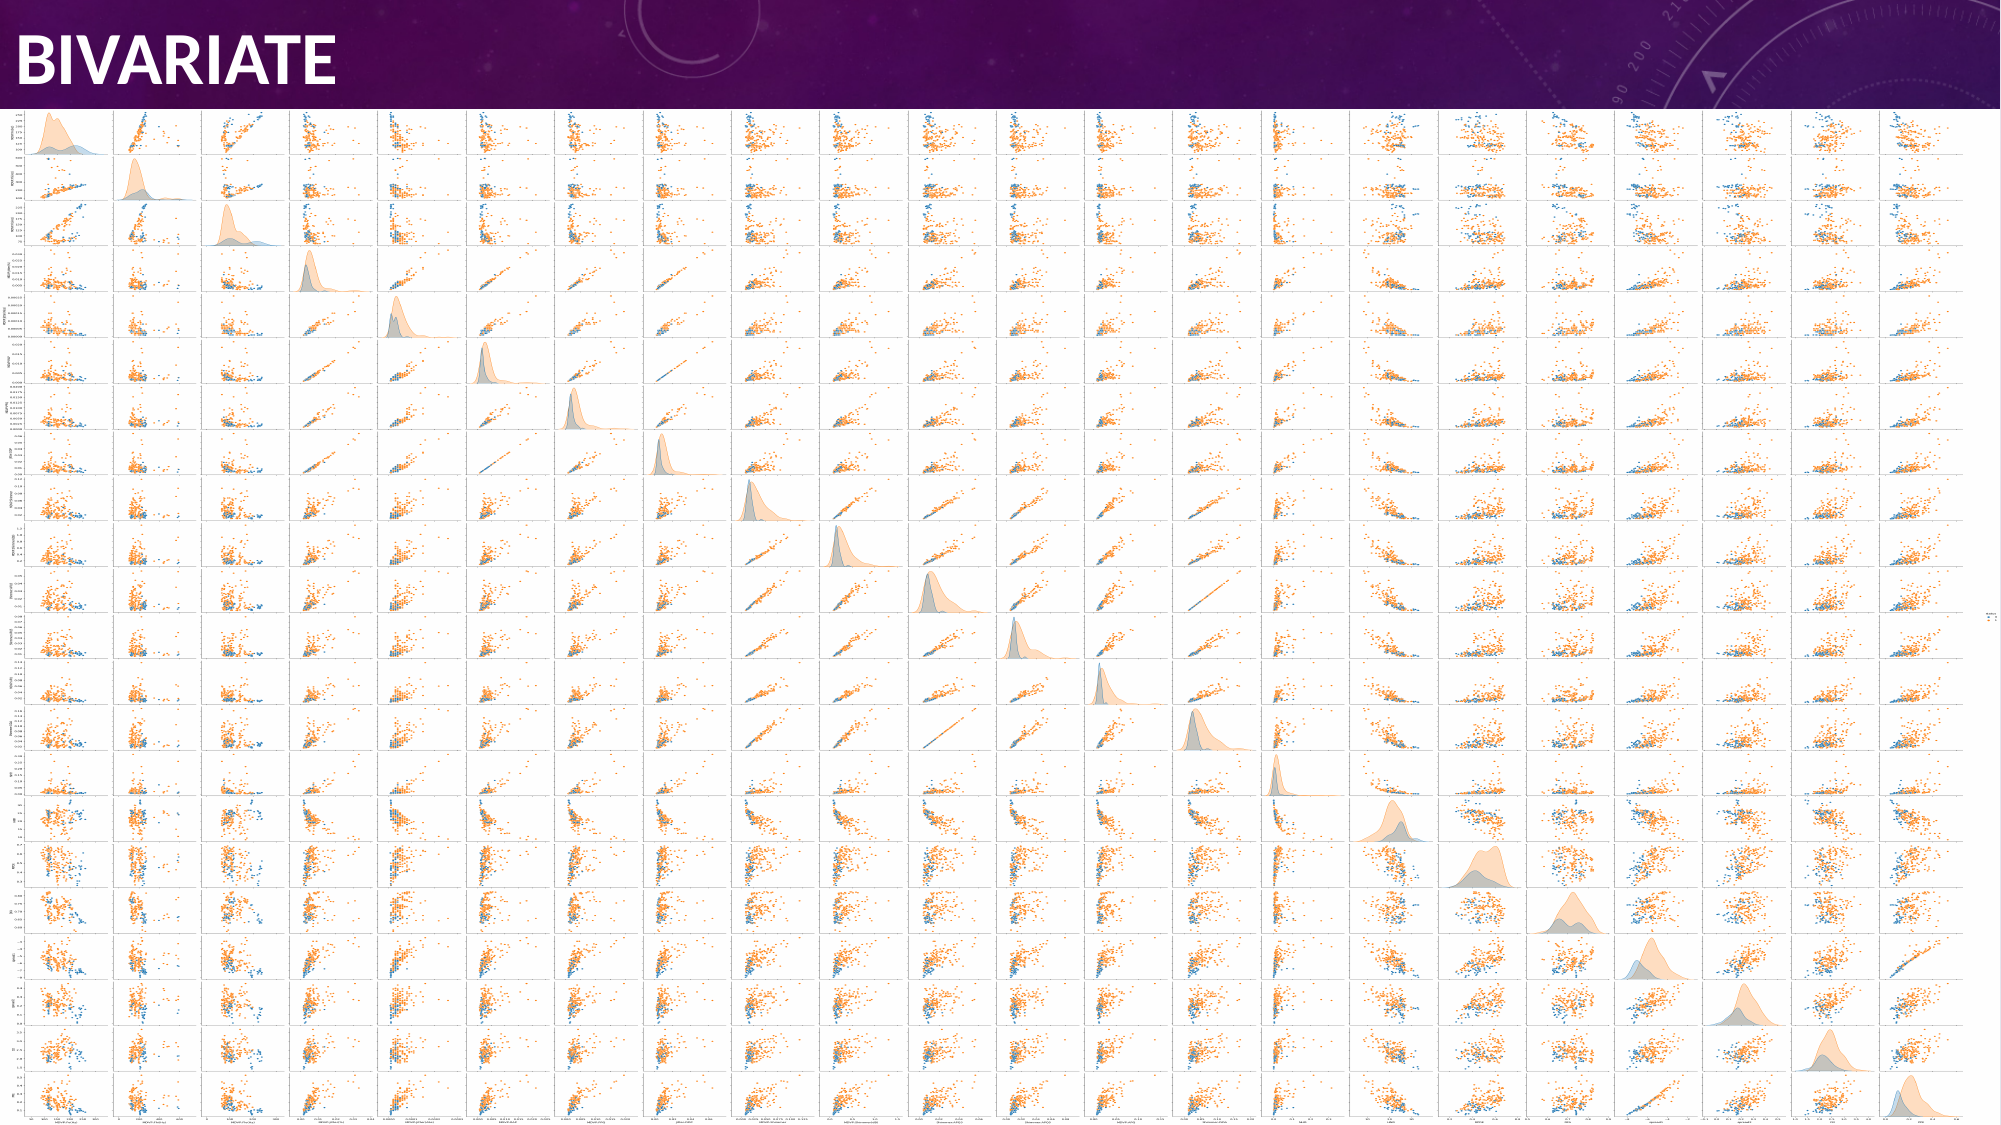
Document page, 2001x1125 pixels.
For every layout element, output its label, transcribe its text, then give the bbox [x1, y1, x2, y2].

title Bivariate [0, 0, 355, 109]
picture [0, 0, 2001, 1125]
